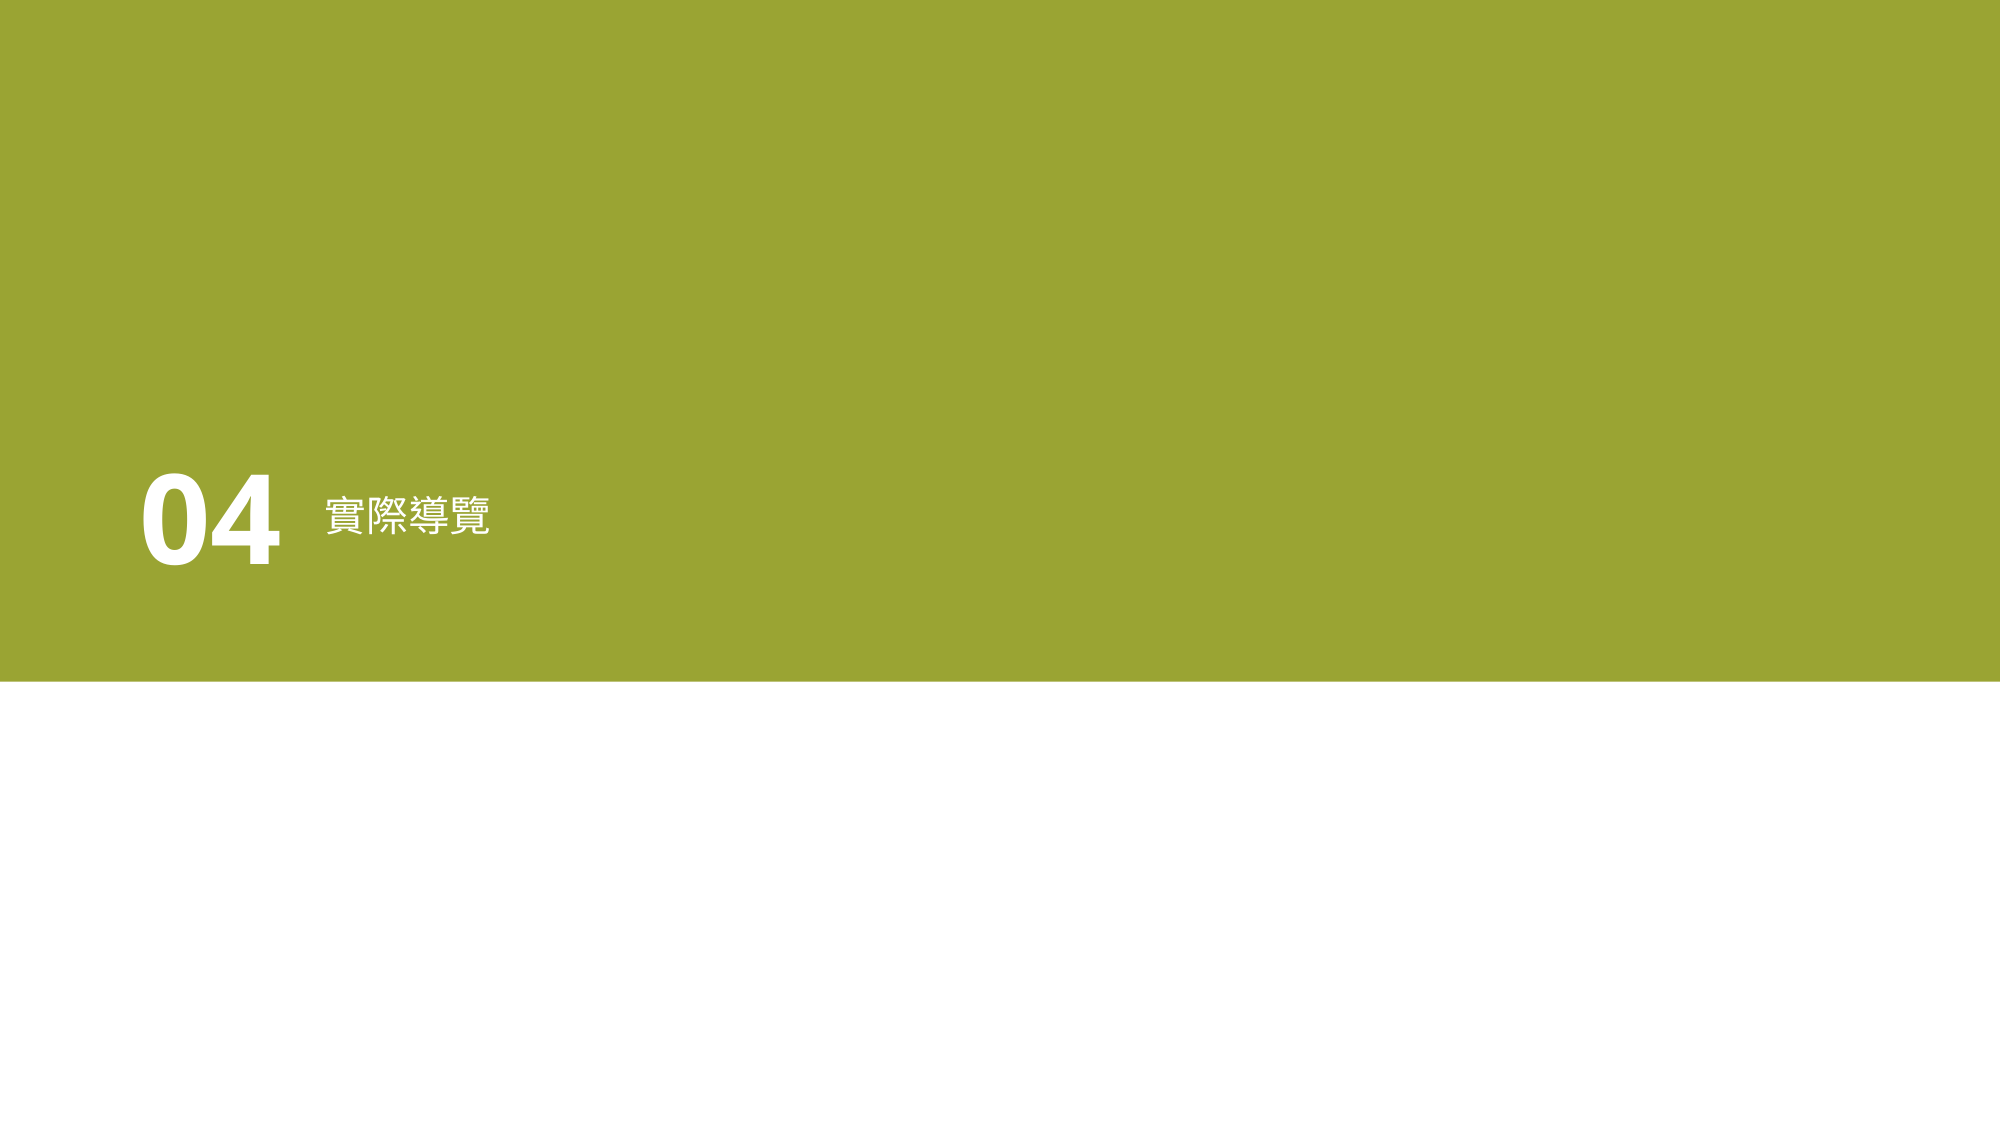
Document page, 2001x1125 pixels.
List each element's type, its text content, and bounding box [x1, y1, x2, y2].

list 實際導覽 [310, 488, 937, 548]
list 04 [124, 449, 310, 587]
